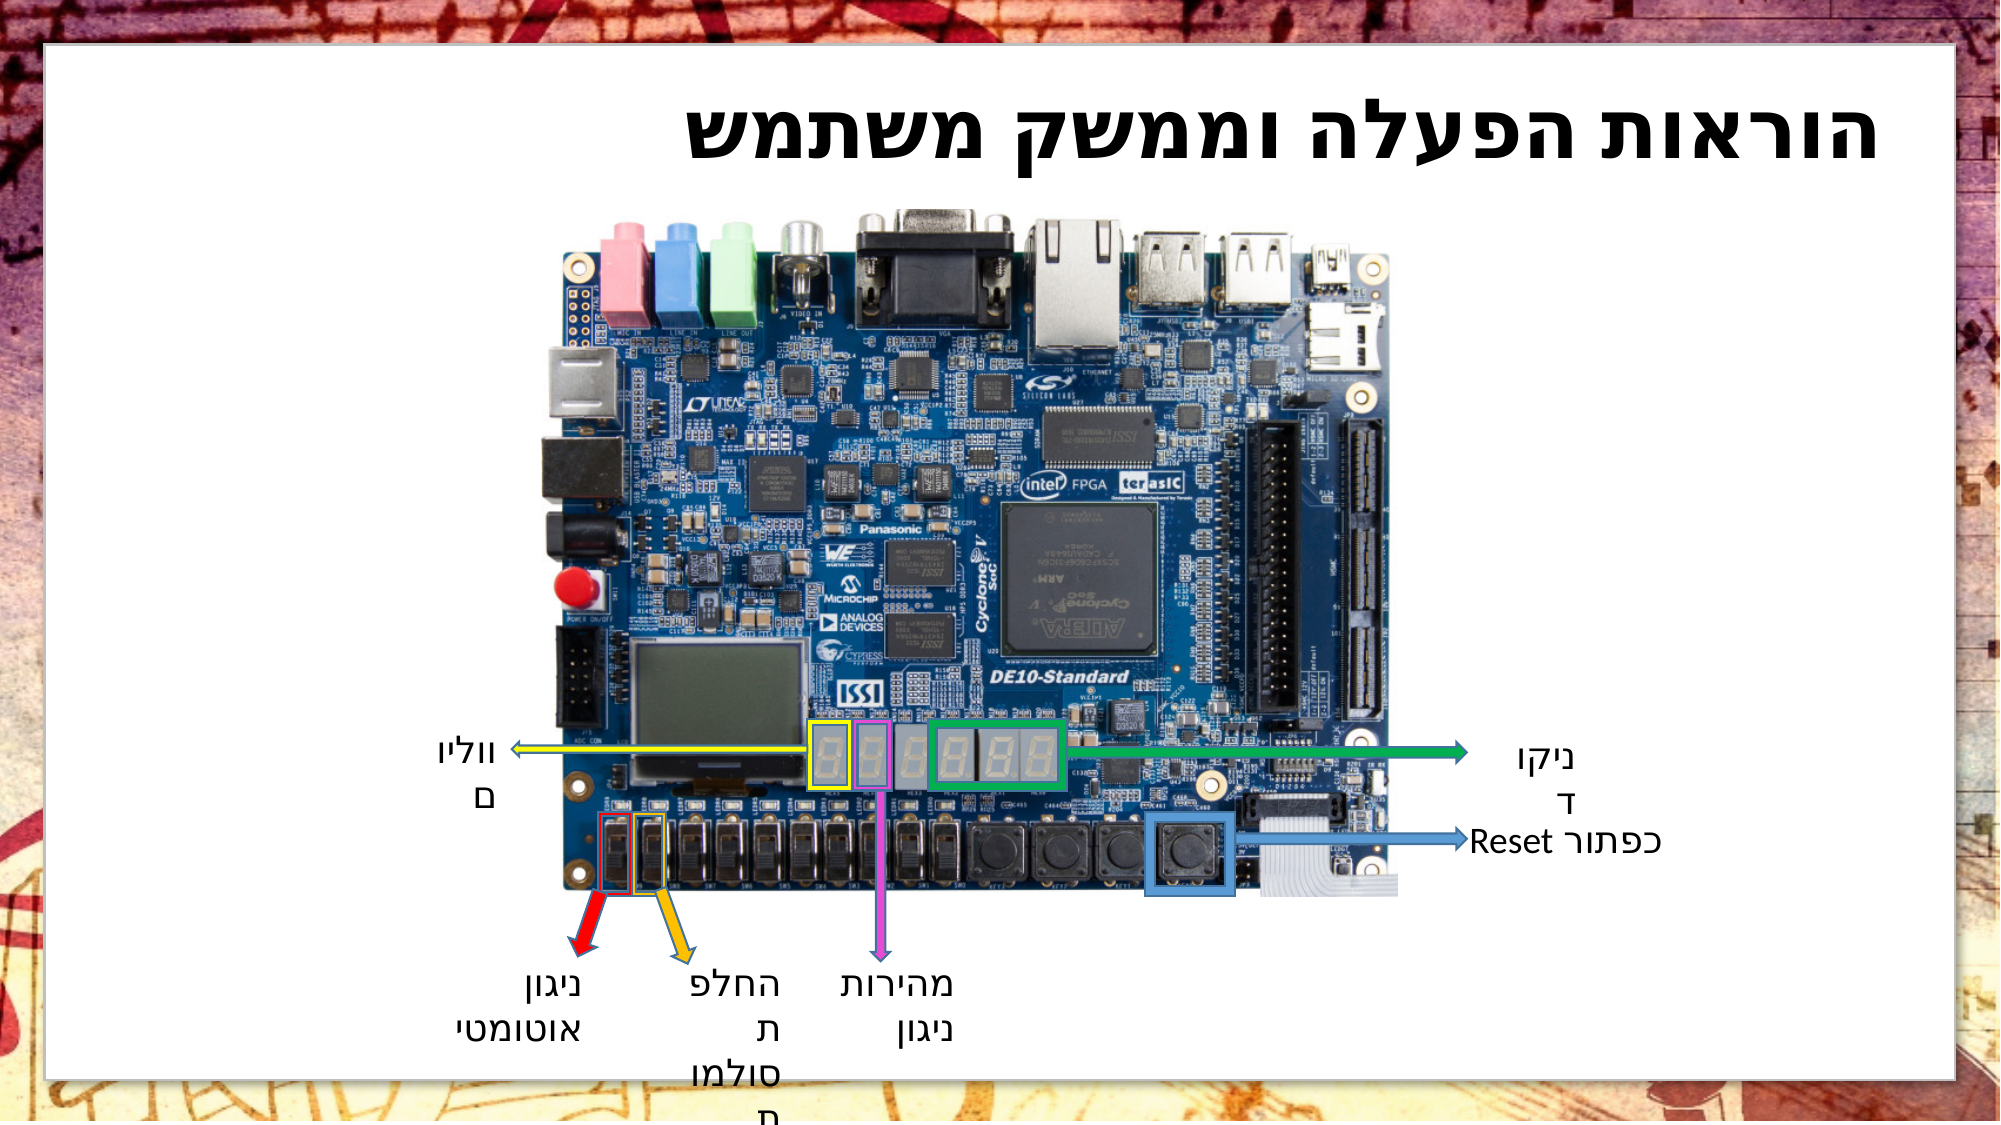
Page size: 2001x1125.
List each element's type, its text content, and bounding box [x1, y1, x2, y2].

text_box [1398, 739, 1469, 766]
text_box [566, 897, 608, 951]
text_box [655, 897, 698, 951]
text_box כפתור Reset [1398, 808, 1678, 869]
text_box [868, 897, 893, 951]
text_box החלפת סולמות [657, 951, 797, 1125]
text_box מהירות ניגון [807, 951, 971, 1057]
text_box ניגון אוטומטי [432, 951, 598, 1057]
text_box הוראות הפעלה וממשק משתמש [48, 67, 1899, 183]
picture [0, 0, 2000, 1121]
text_box [512, 739, 541, 759]
text_box ווליום [400, 718, 512, 824]
text_box ניקוד [1481, 724, 1591, 830]
picture [541, 209, 1398, 897]
